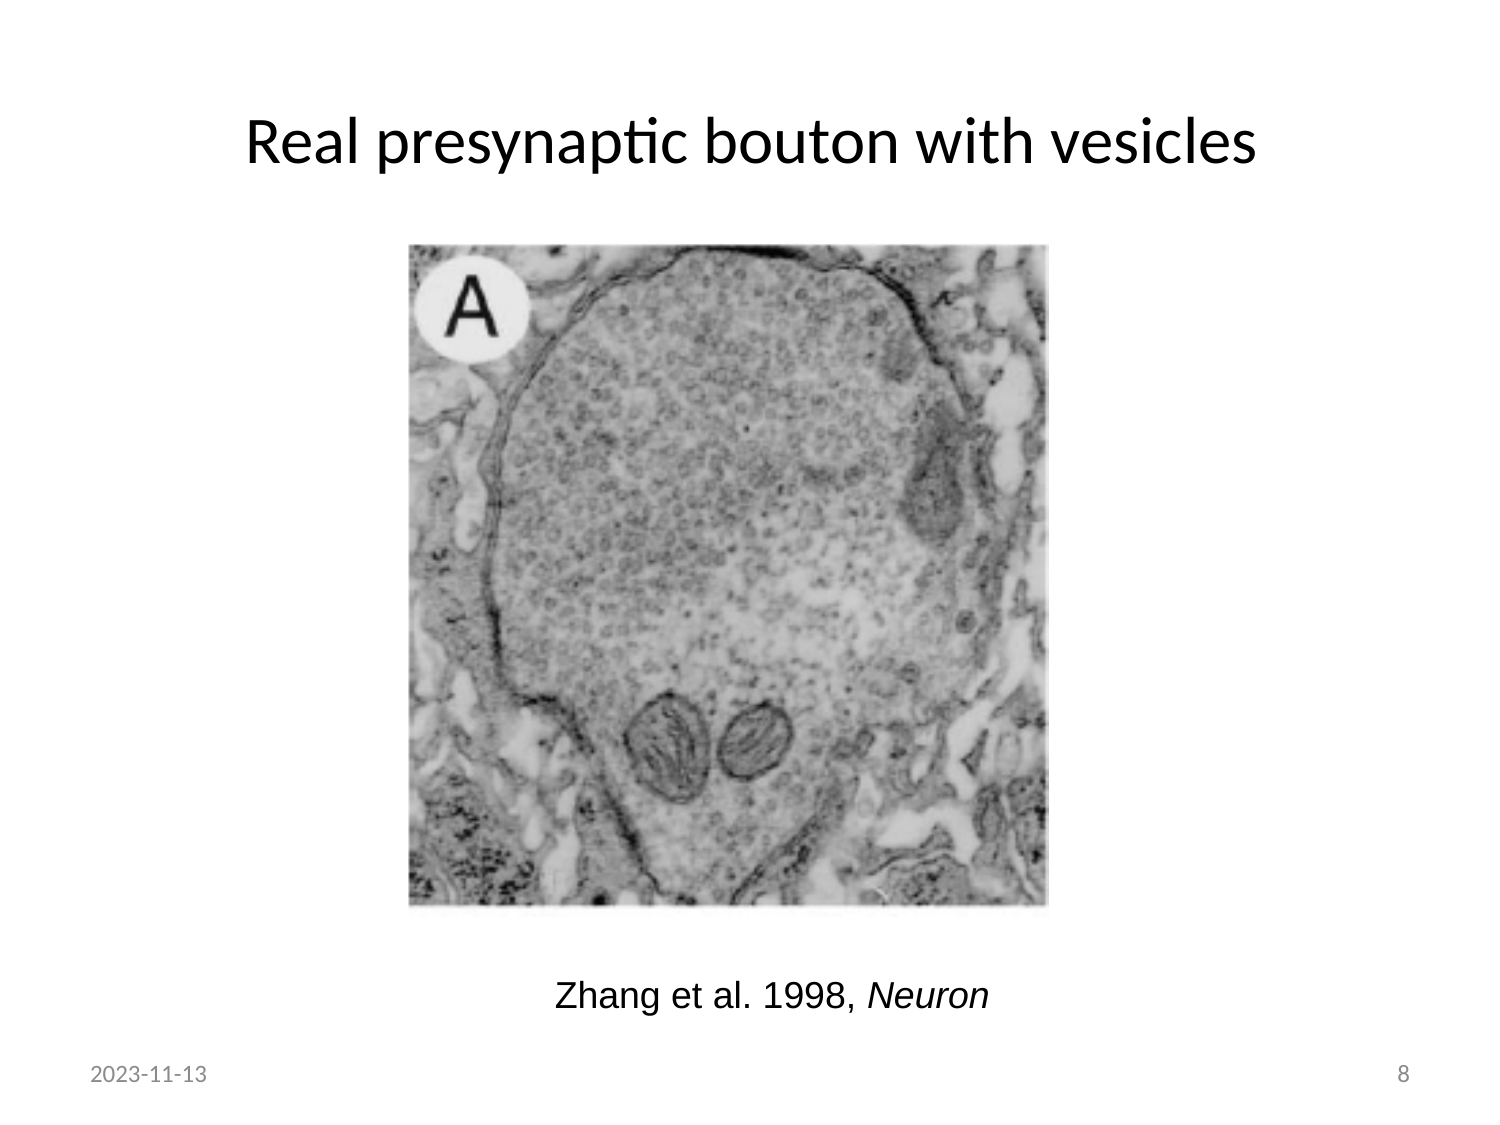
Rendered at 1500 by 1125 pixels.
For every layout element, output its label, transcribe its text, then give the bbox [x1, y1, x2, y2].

text_box Real presynaptic bouton with vesicles [76, 42, 1427, 231]
picture [407, 243, 1049, 918]
text_box Zhang et al. 1998, Neuron [540, 964, 1005, 1024]
slide_number 8 [1074, 1042, 1425, 1103]
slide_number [75, 1042, 425, 1103]
